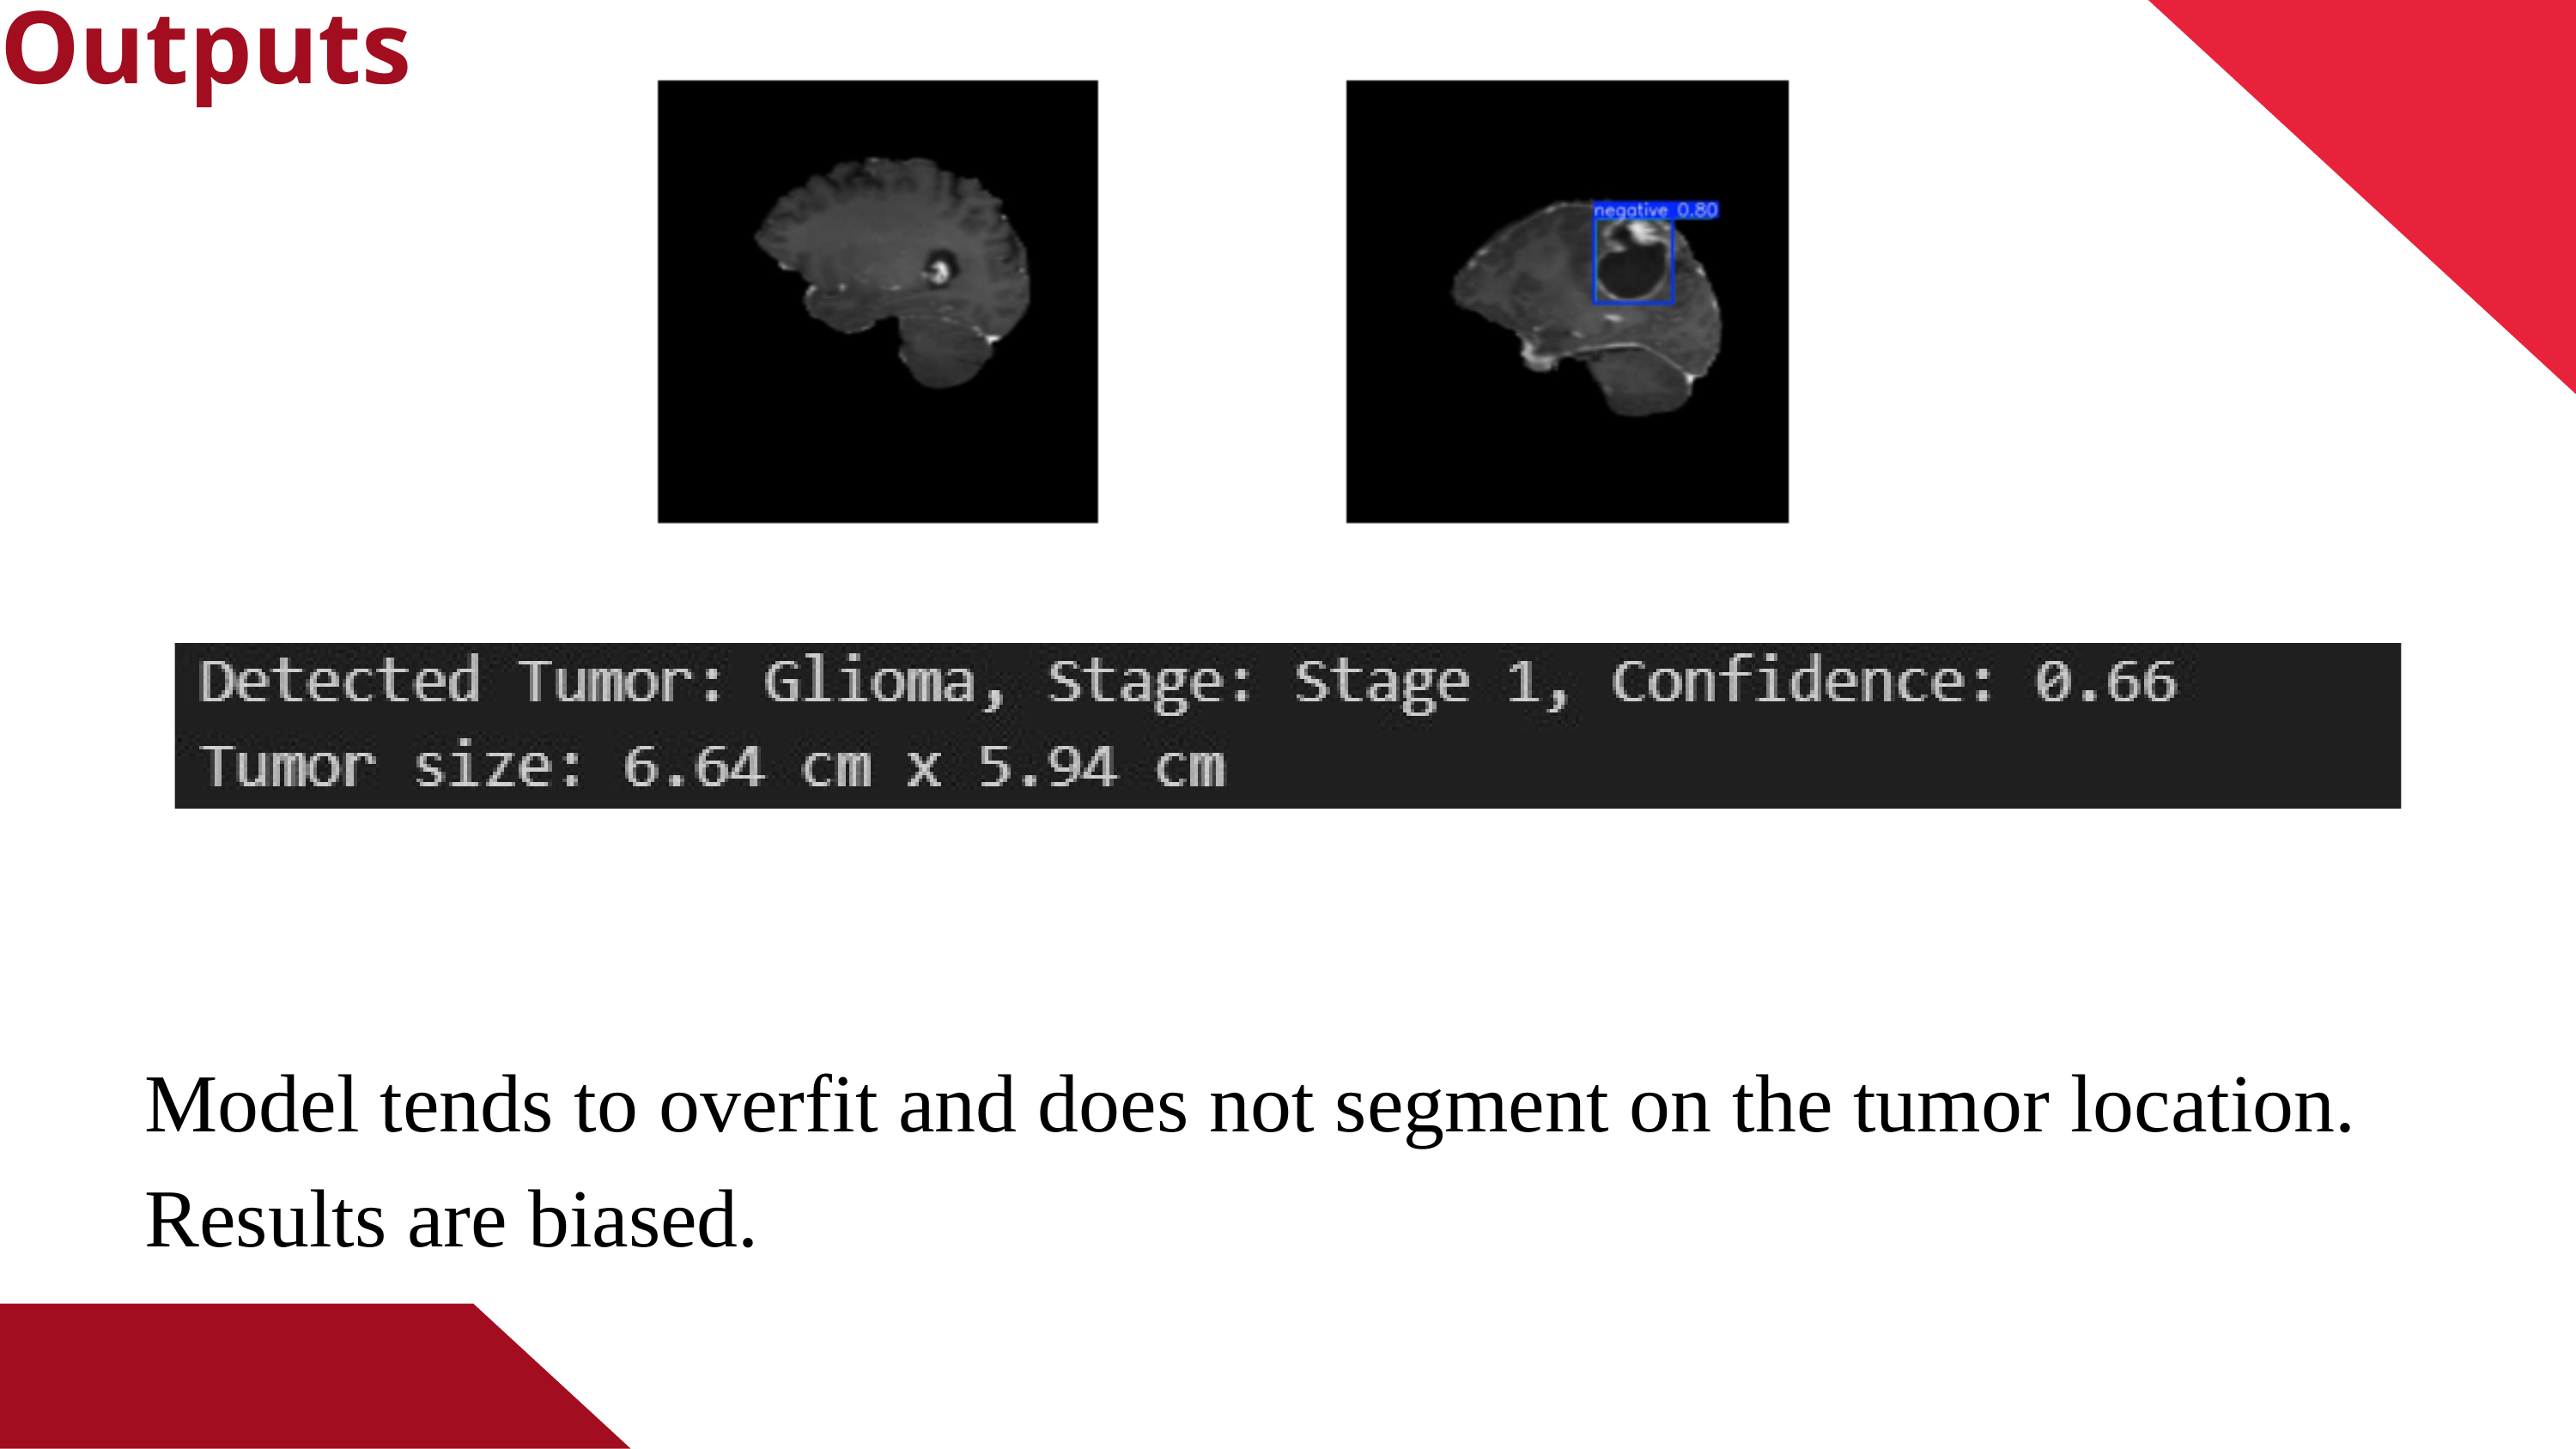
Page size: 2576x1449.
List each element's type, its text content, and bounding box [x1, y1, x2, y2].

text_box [0, 1303, 631, 1449]
text_box [630, 59, 1818, 543]
text_box [174, 643, 2402, 809]
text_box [2034, 0, 2576, 395]
text_box Outputs [0, 0, 1783, 105]
text_box Model tends to overfit and does not segment on the tumor location. Results are biased. [144, 1033, 2432, 1264]
